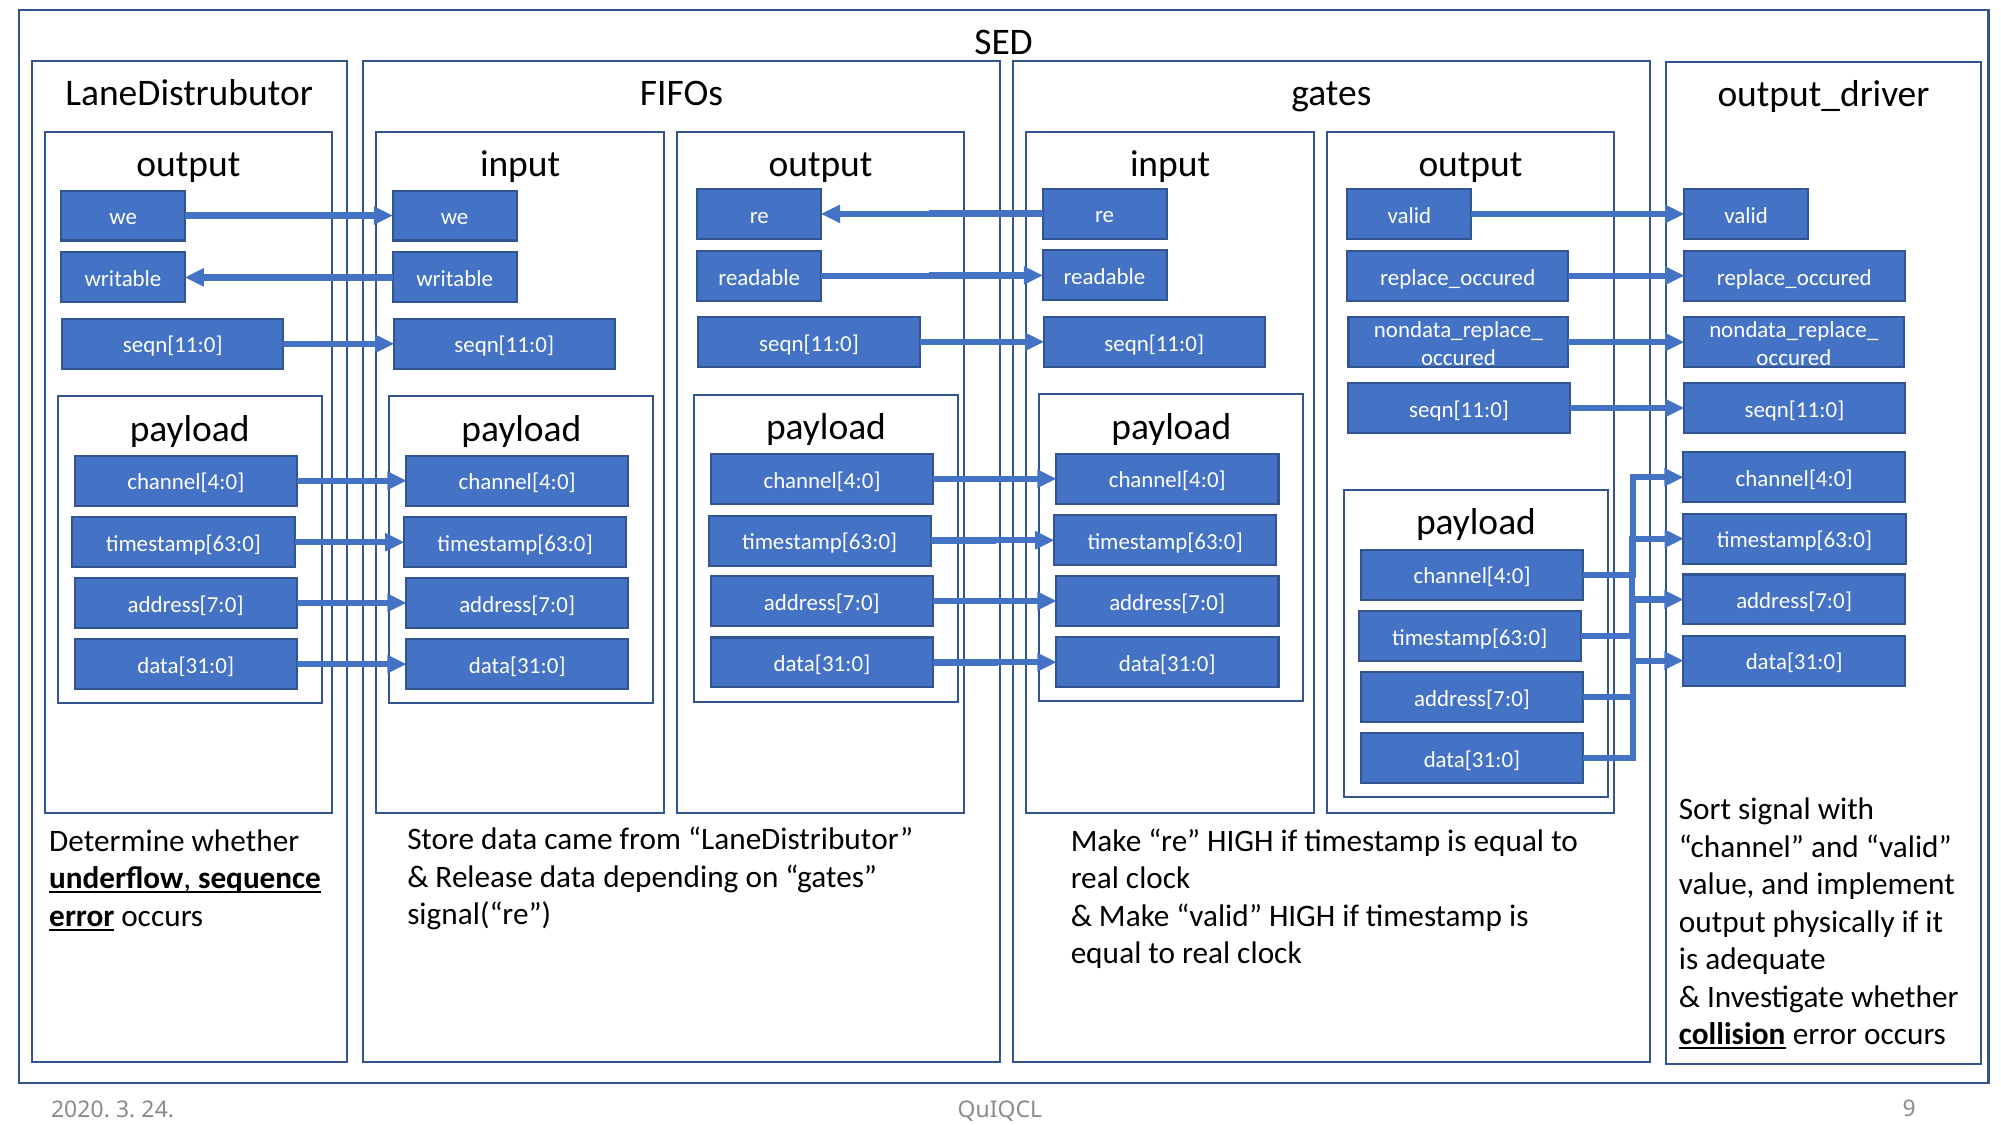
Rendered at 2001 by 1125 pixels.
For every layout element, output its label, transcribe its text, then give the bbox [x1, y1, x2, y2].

slide_number 2020. 3. 24. [36, 1083, 486, 1125]
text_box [18, 9, 1989, 1083]
slide_number 10 [1480, 1083, 1931, 1125]
footer QuIQCL [662, 1083, 1338, 1125]
